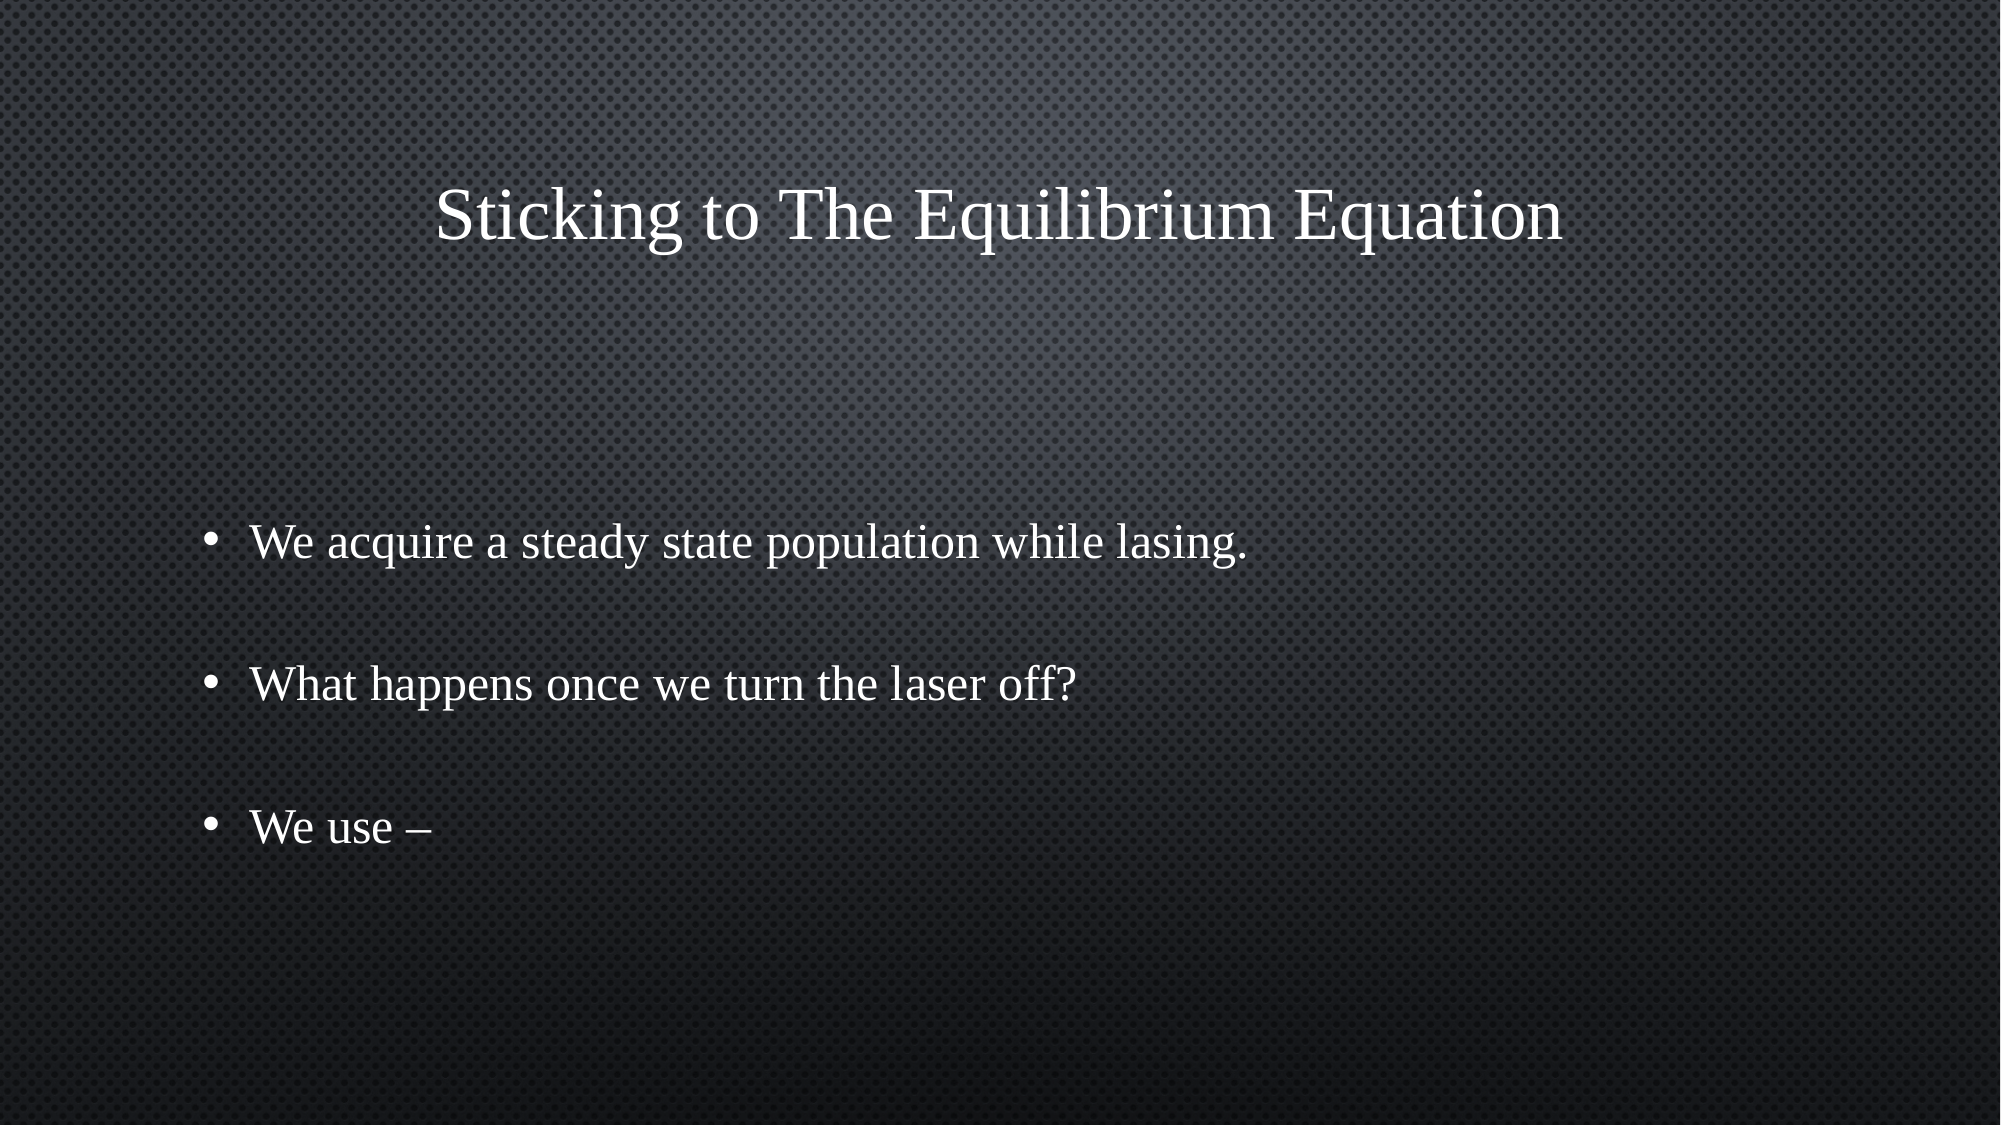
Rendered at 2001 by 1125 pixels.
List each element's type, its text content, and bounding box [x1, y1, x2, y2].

title Sticking to The Equilibrium Equation [187, 99, 1813, 320]
